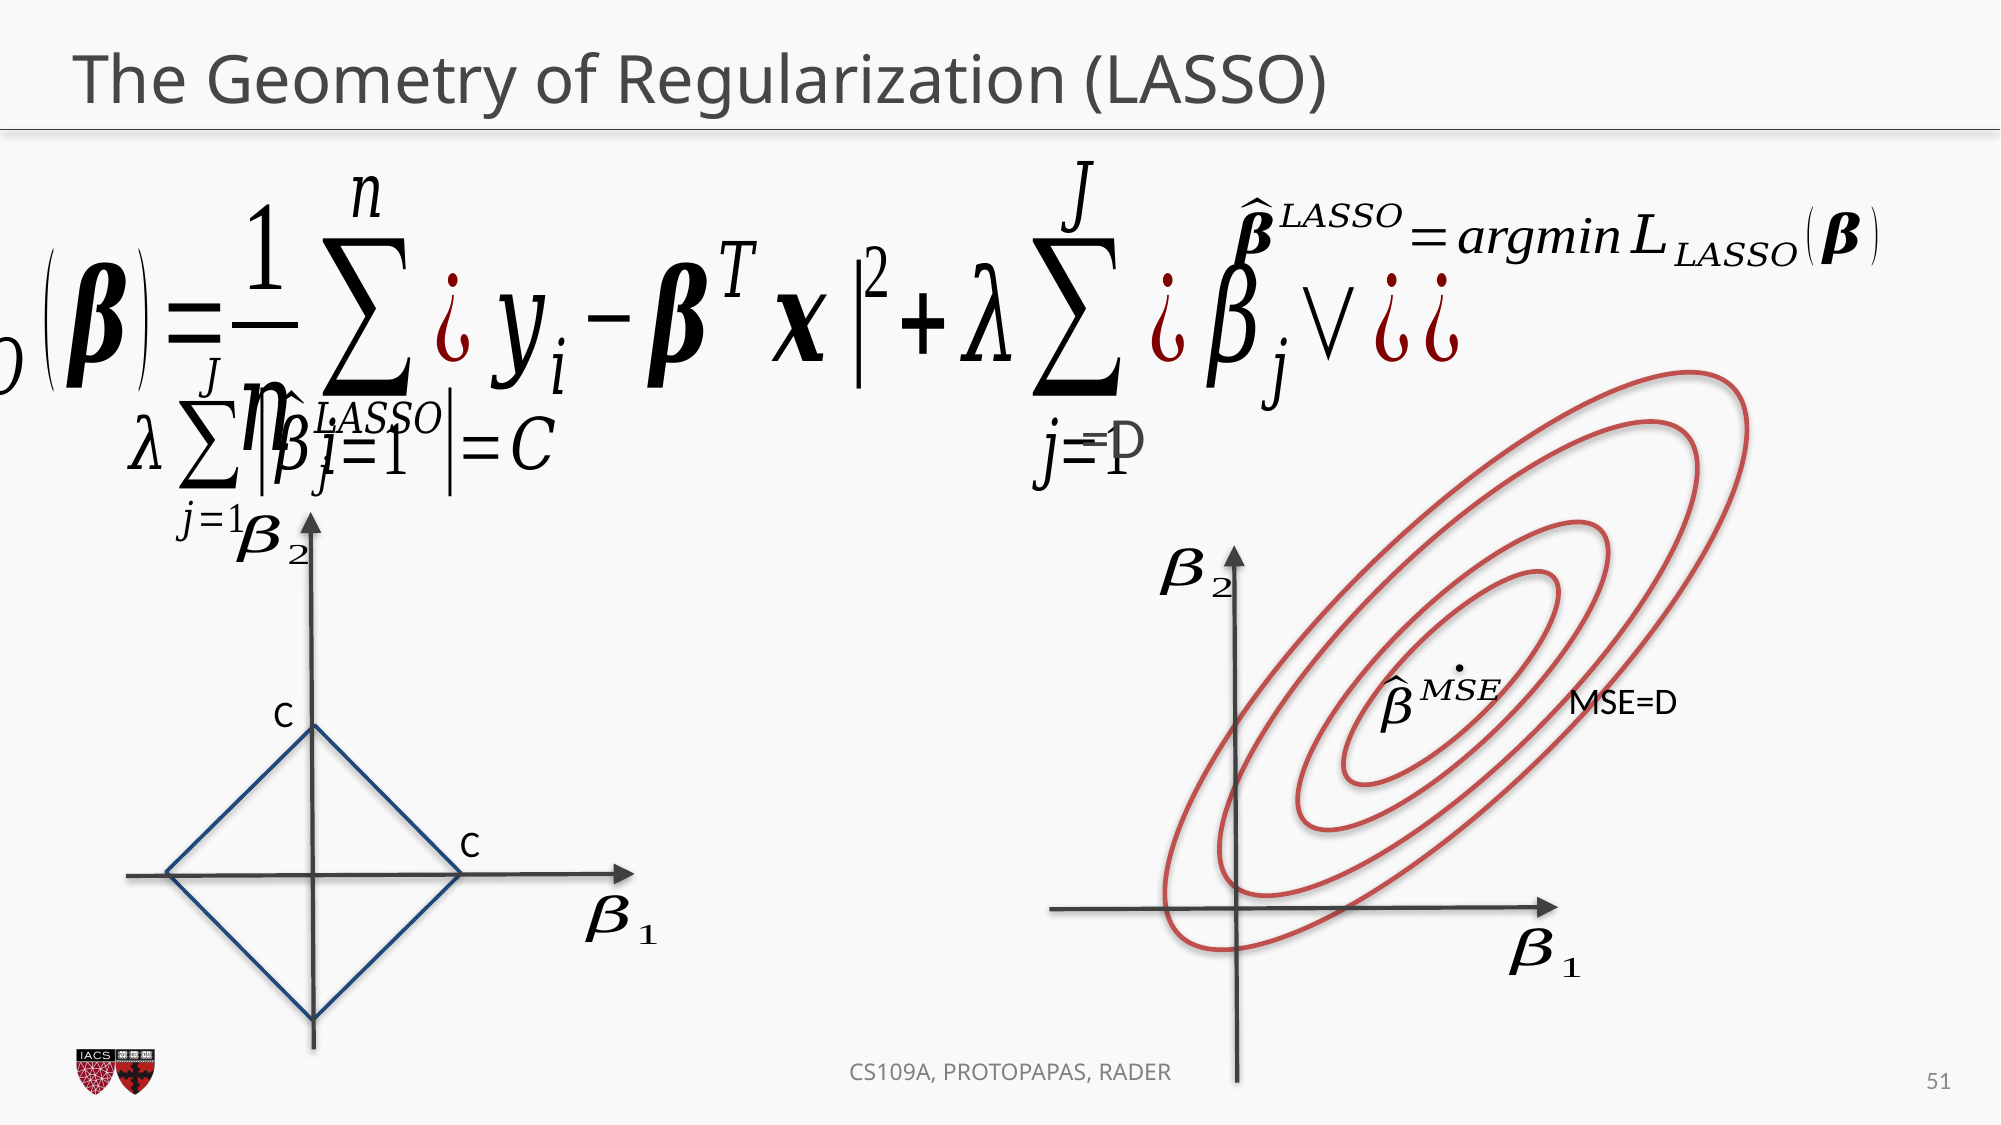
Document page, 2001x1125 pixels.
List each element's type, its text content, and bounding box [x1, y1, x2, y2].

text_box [125, 509, 660, 1050]
picture [75, 1049, 155, 1095]
title The Geometry of Regularization (LASSO) [57, 29, 1943, 156]
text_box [1066, 532, 1846, 790]
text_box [1049, 542, 1583, 1083]
slide_number 51 [1500, 1050, 1967, 1110]
text_box [1539, 521, 1602, 530]
